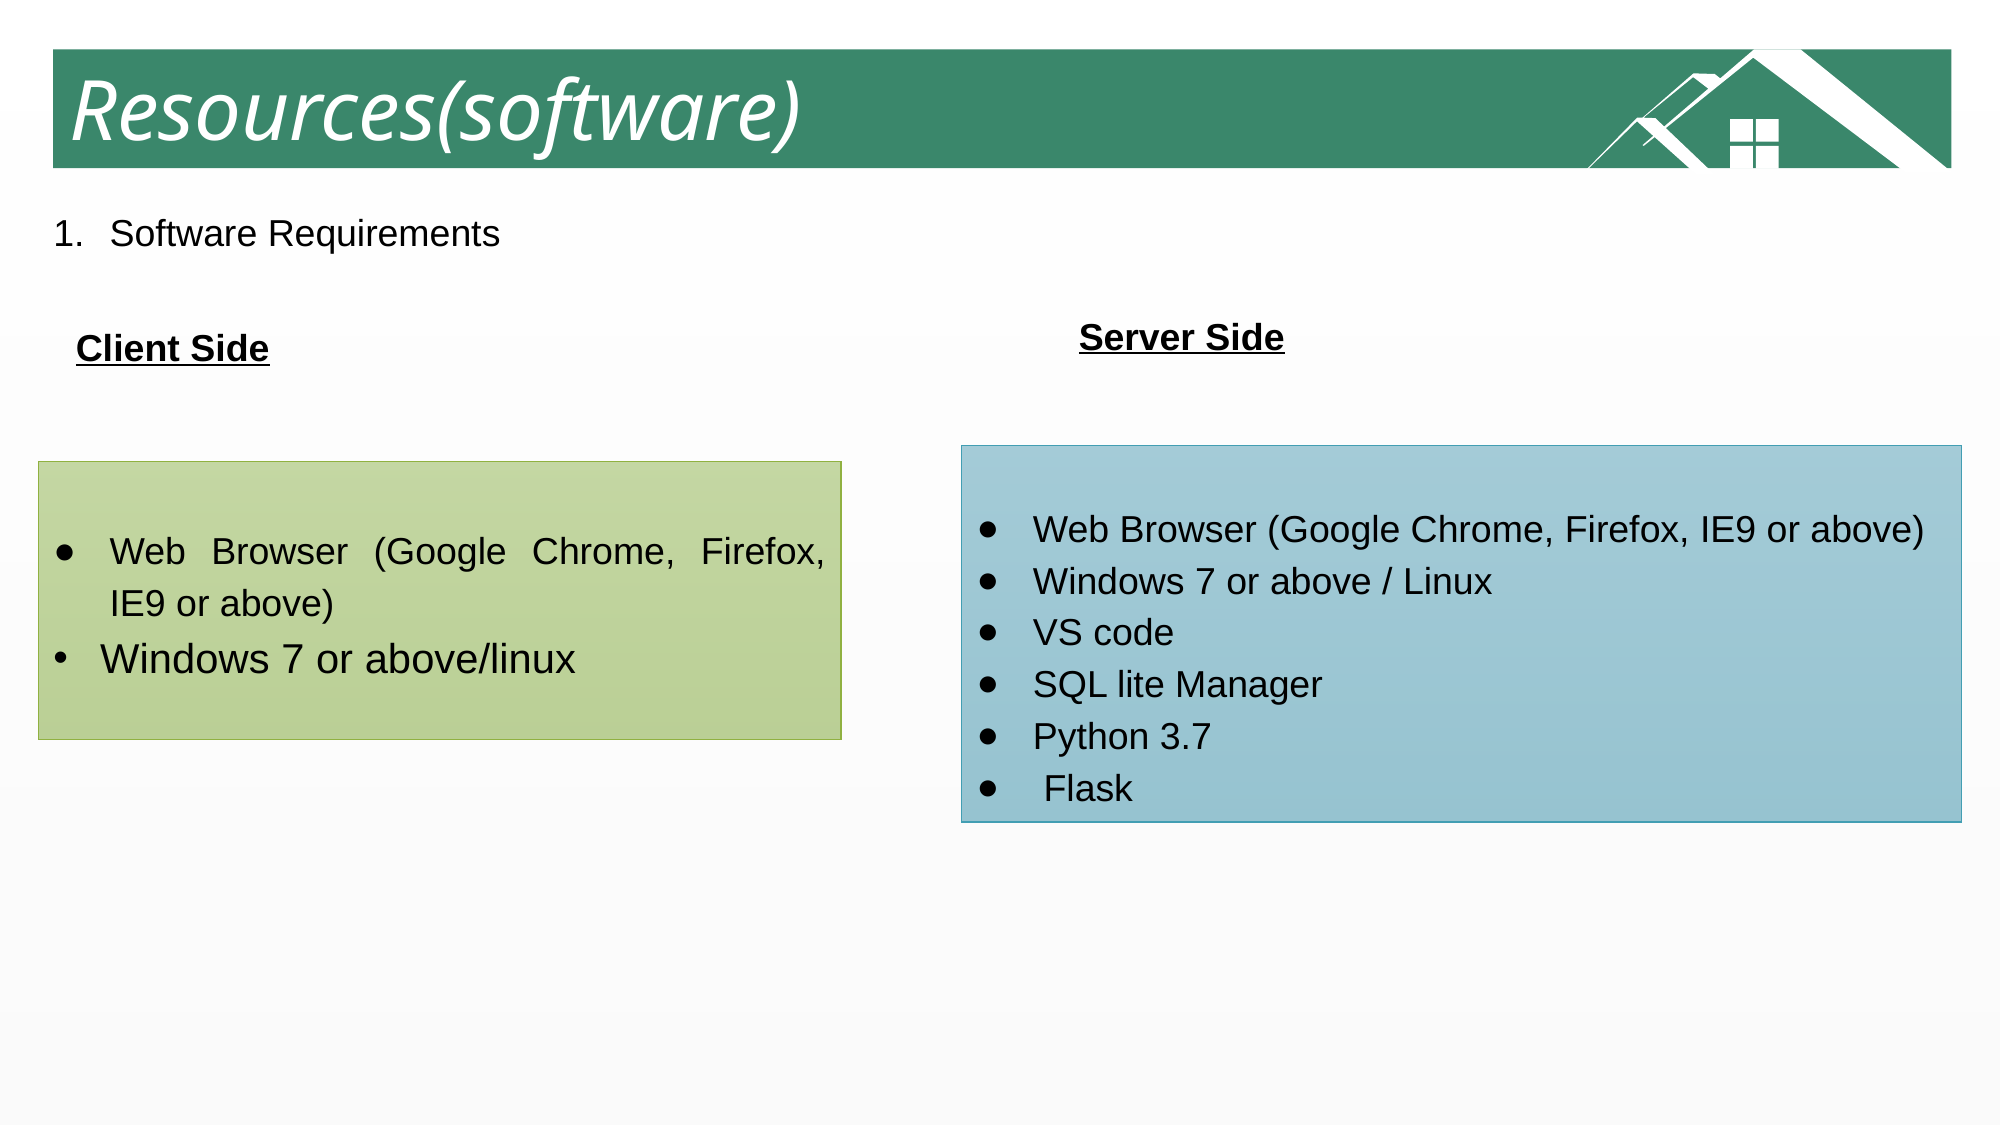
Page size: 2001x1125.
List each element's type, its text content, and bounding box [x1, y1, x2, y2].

text_box Server Side [1063, 298, 1303, 362]
text_box Client Side [60, 309, 287, 373]
text_box Resources(software) [54, 49, 1950, 167]
text_box Software Requirements [38, 194, 1039, 310]
text_box Web Browser (Google Chrome, Firefox, IE9 or above) Windows 7 or above / Linux VS code SQL lite Manager Python 3.7 Flask [961, 445, 1962, 823]
text_box Web Browser (Google Chrome, Firefox, IE9 or above) Windows 7 or above/linux [38, 461, 841, 740]
